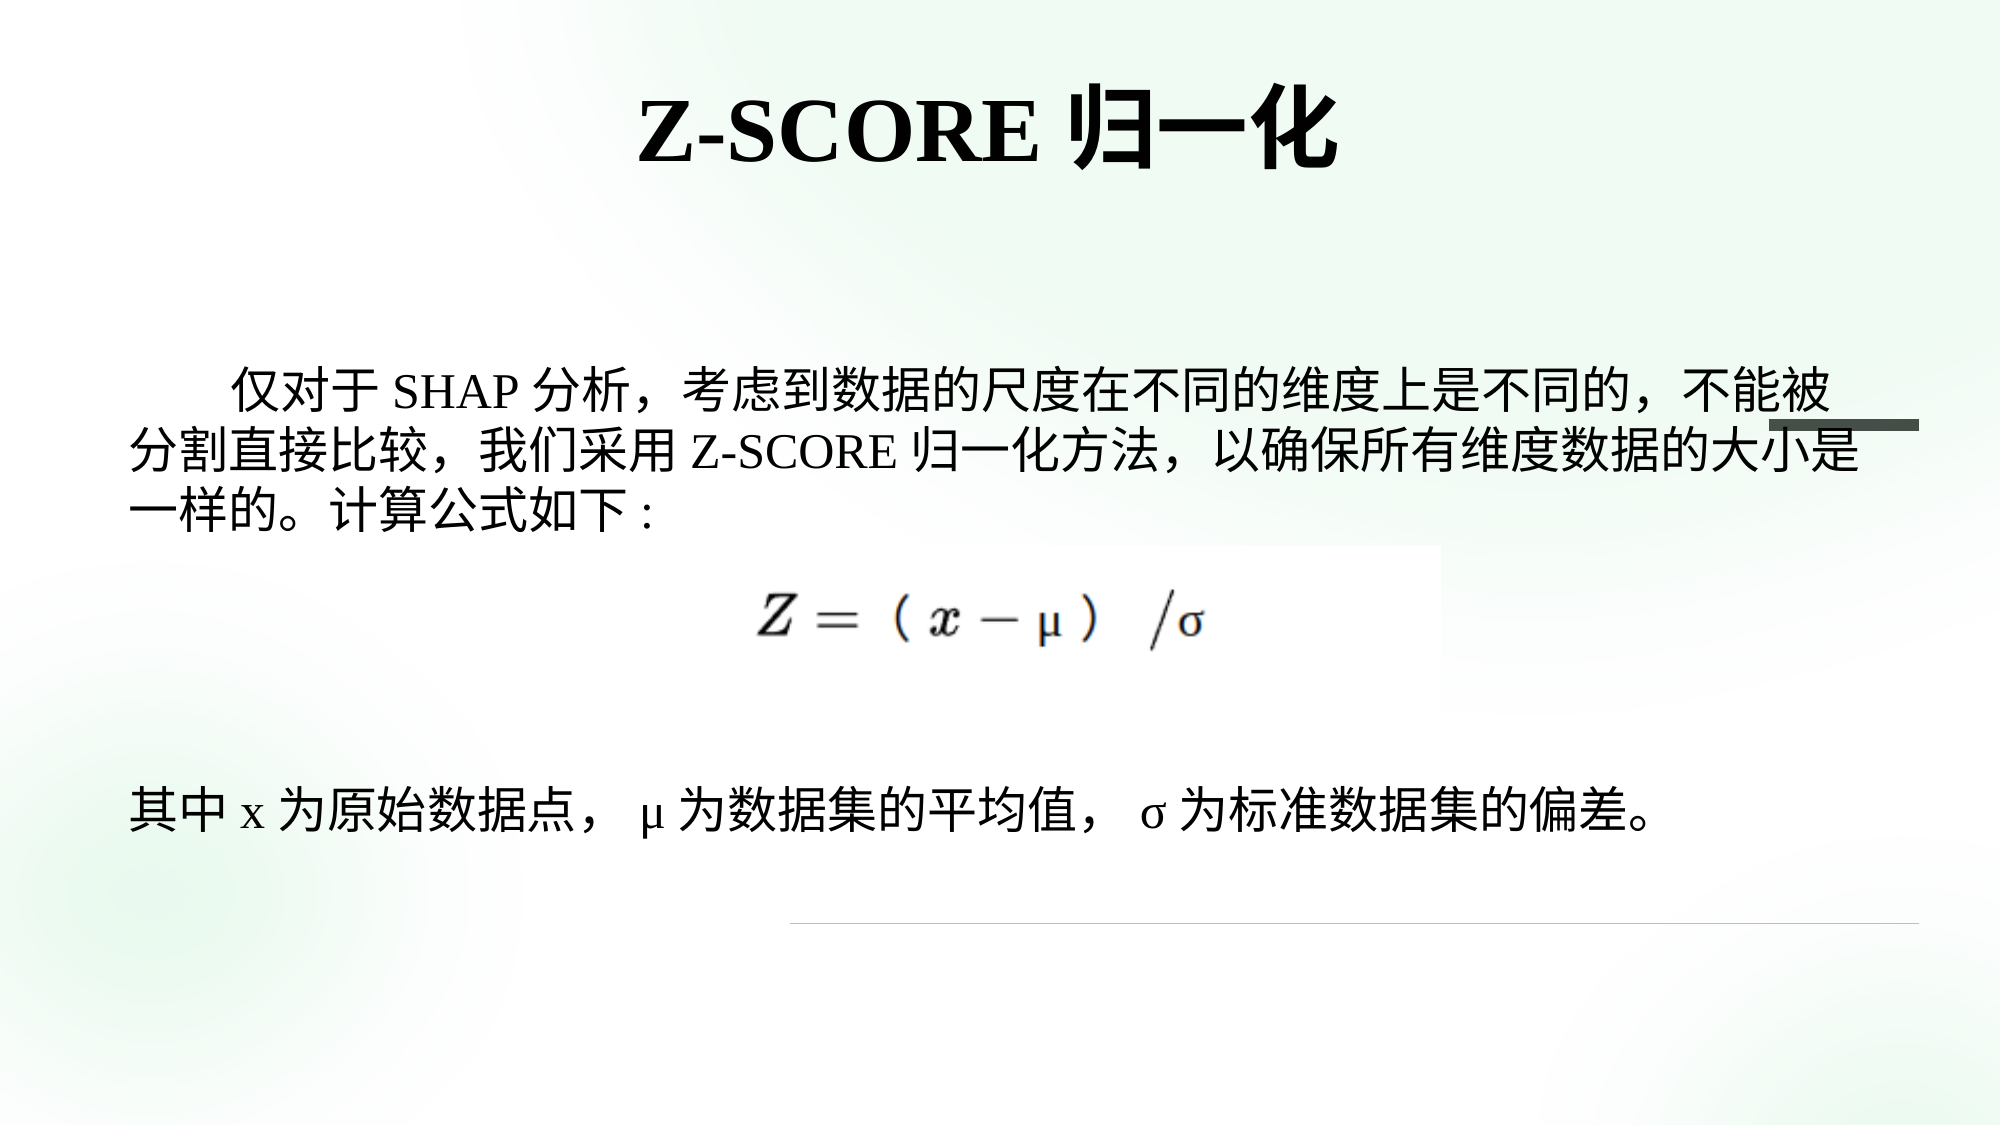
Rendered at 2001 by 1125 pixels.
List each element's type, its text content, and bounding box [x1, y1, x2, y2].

text_box Z-SCORE归一化 [620, 62, 1380, 188]
picture [559, 546, 1441, 723]
text_box 仅对于SHAP分析，考虑到数据的尺度在不同的维度上是不同的，不能被分割直接比较，我们采用Z-SCORE归一化方法，以确保所有维度数据的大小是一样的。计算公式如下: 其中x为原始数据点，μ为数据集的平均值，σ为标准数据集的偏差。 [113, 350, 1894, 906]
